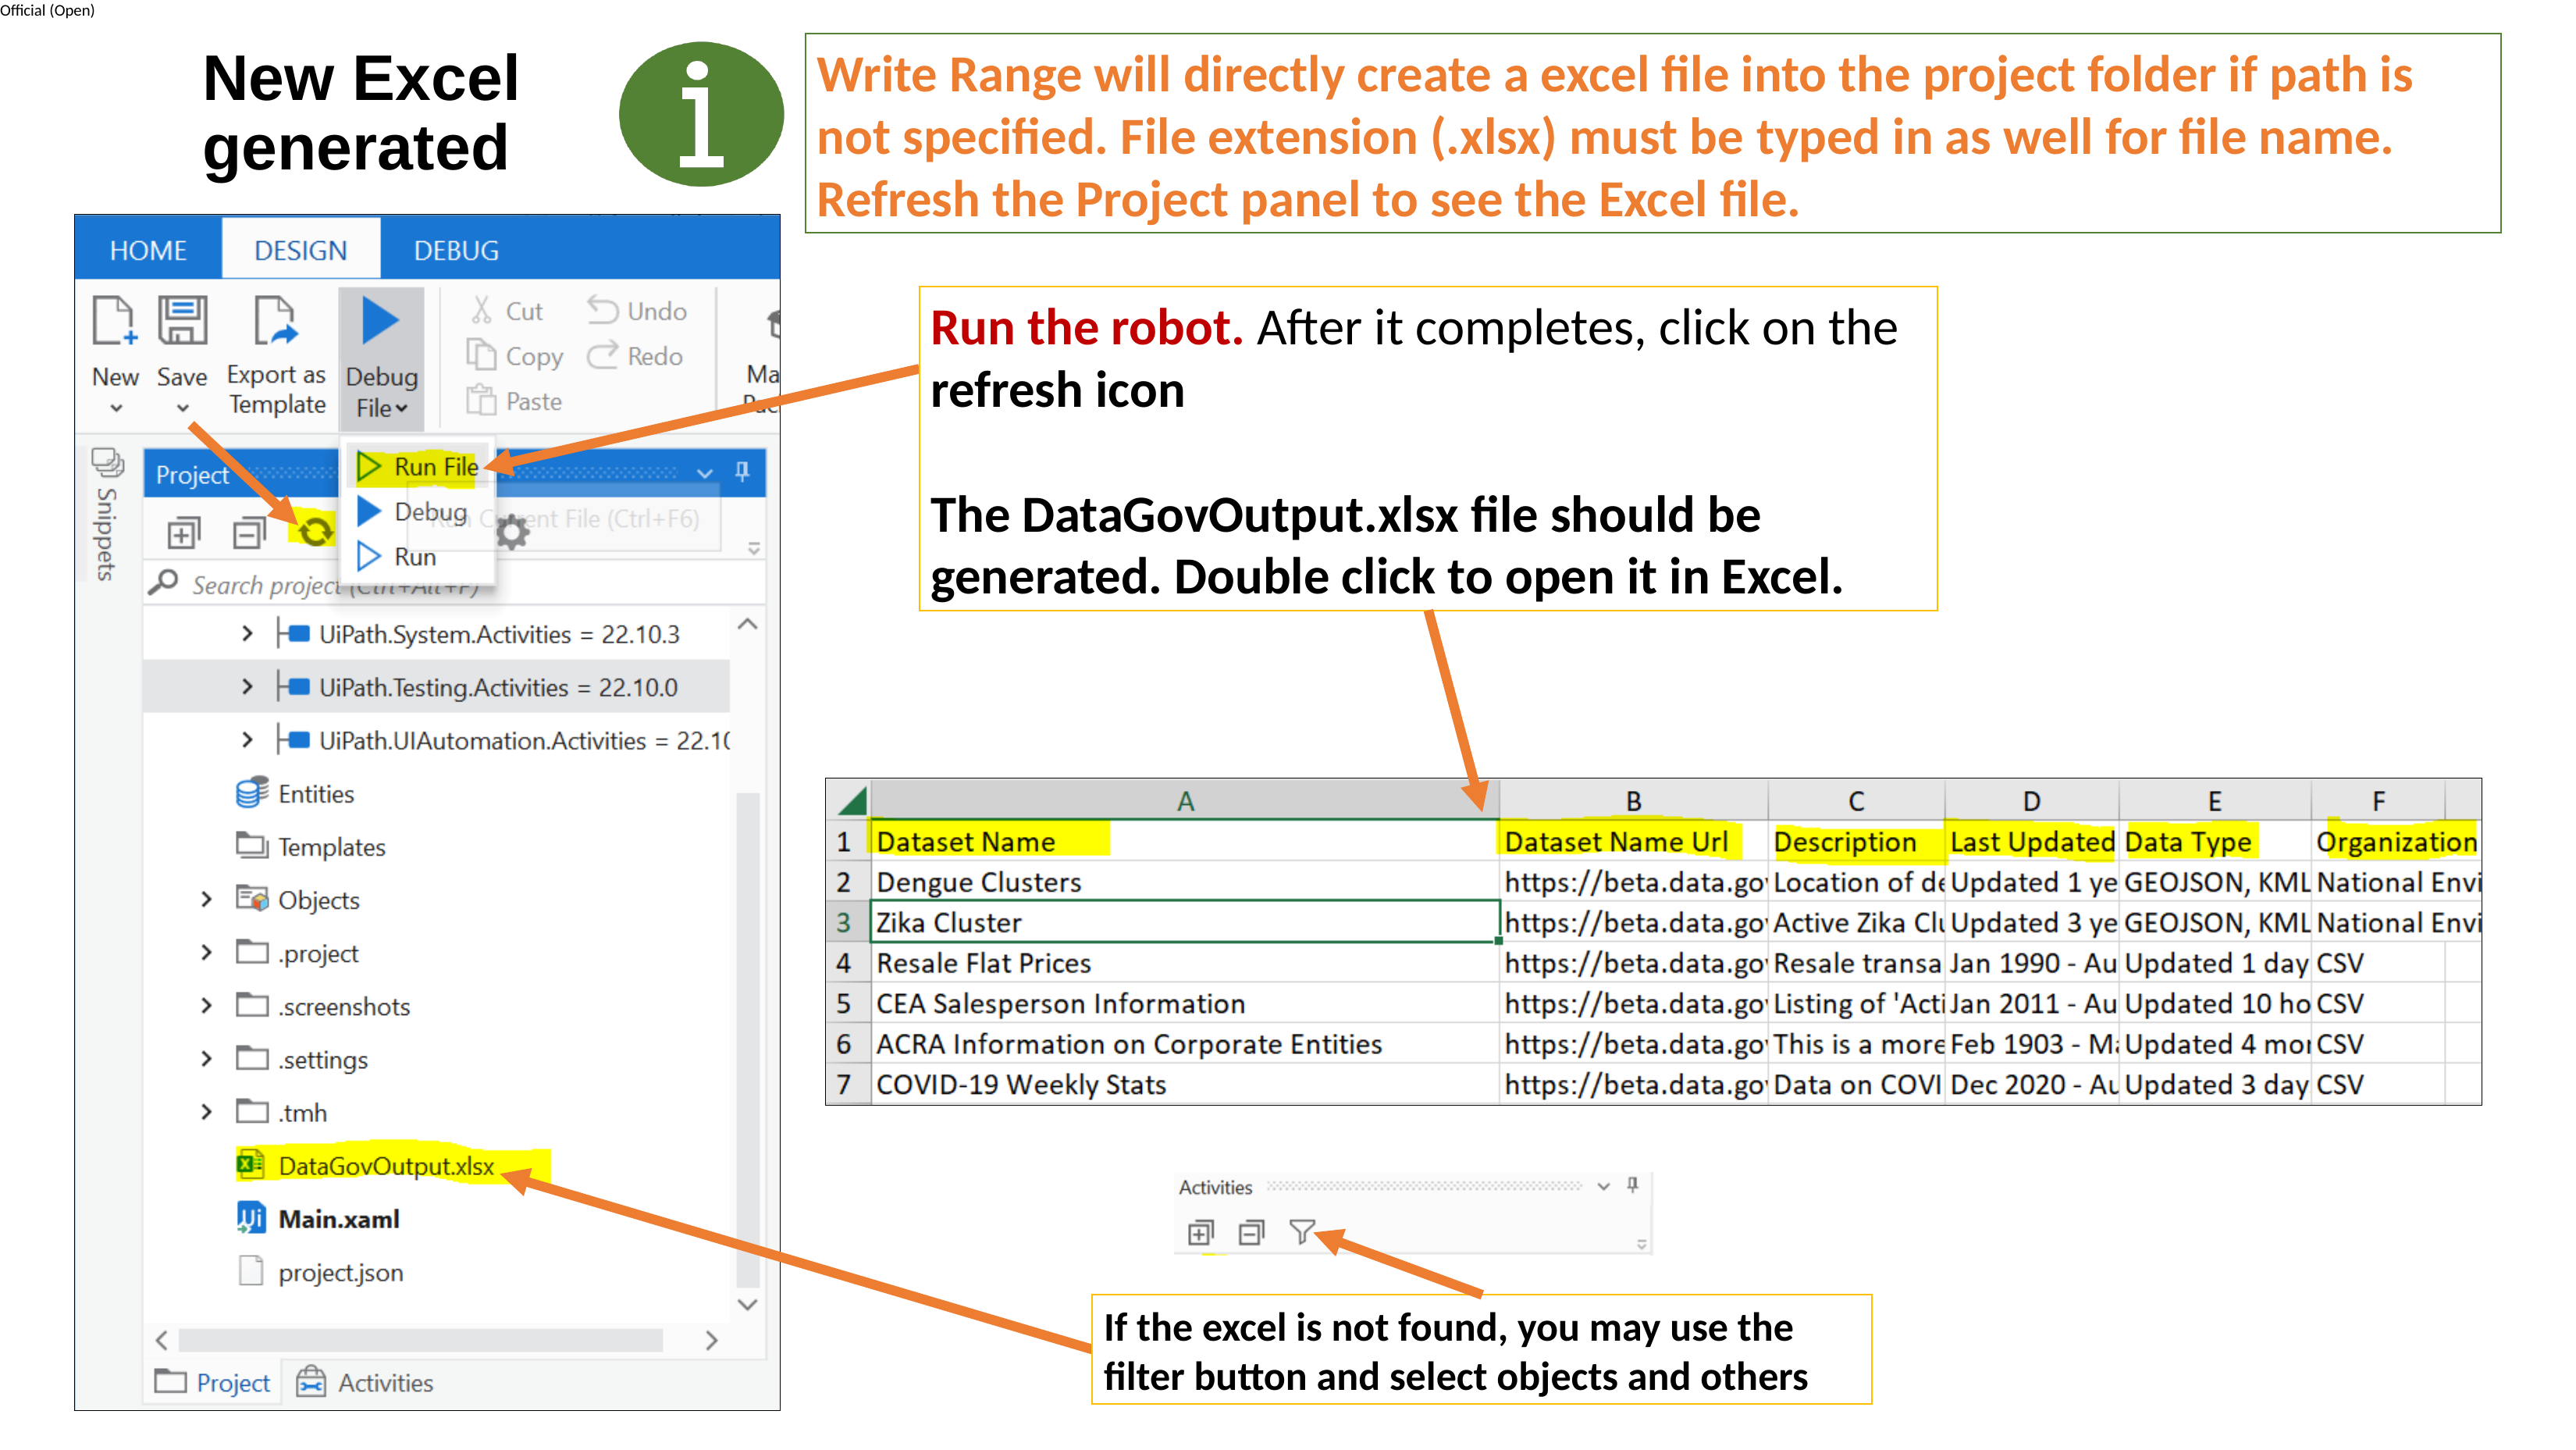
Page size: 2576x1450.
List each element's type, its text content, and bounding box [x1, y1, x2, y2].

text_box If the excel is not found, you may use the filter button and select objects and others [1091, 1294, 1873, 1405]
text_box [597, 23, 2502, 235]
text_box New Excel generated [190, 38, 597, 205]
text_box Run the robot. After it completes, click on the refresh icon The DataGovOutput.xlsx file should be generated. Double click to open it in Excel. [919, 286, 1938, 611]
picture [825, 778, 2482, 1106]
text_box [482, 369, 920, 469]
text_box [500, 1174, 1093, 1350]
picture [1173, 1172, 1654, 1256]
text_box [1313, 1232, 1482, 1295]
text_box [190, 424, 299, 525]
picture [74, 214, 781, 1411]
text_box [1428, 614, 1482, 813]
